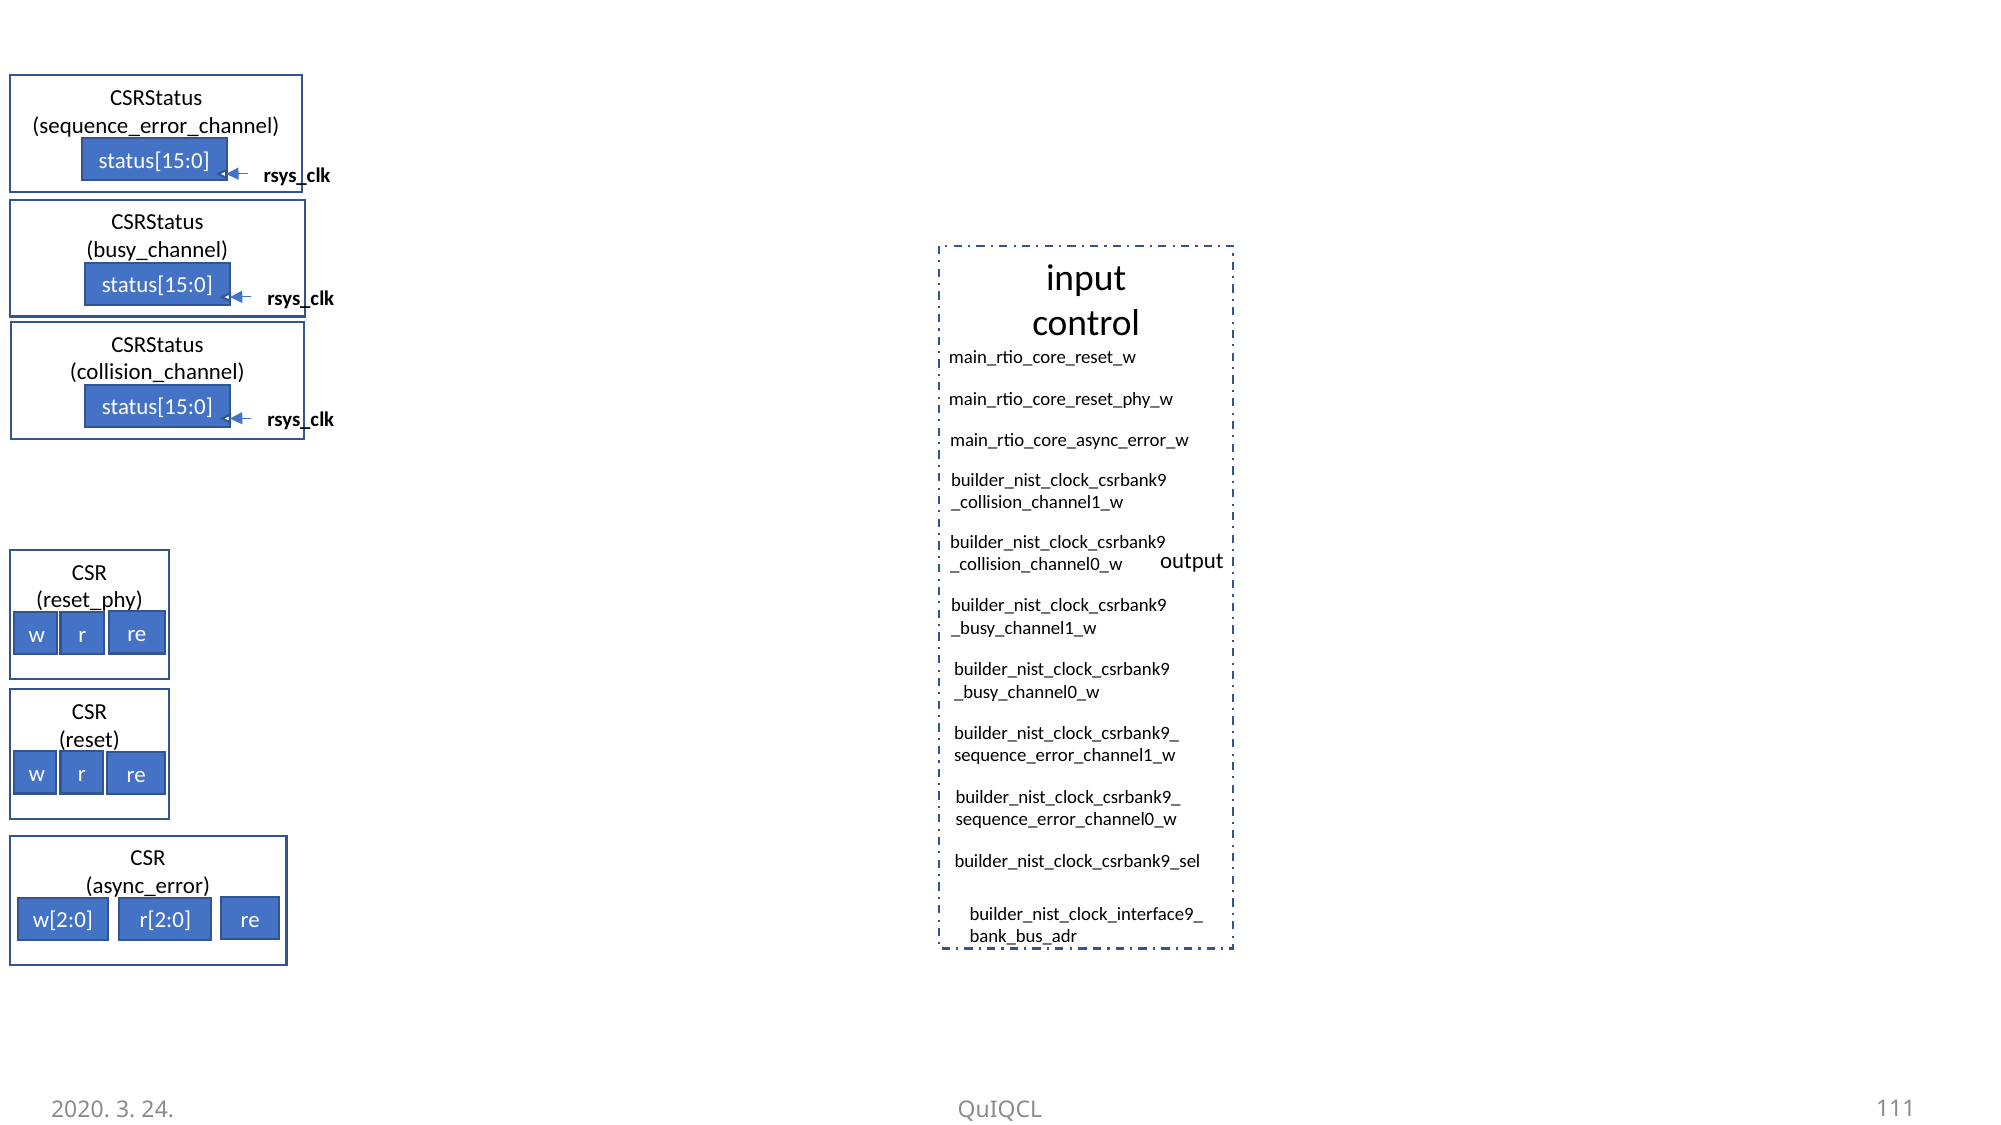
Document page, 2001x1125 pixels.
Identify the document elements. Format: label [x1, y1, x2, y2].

text_box [10, 689, 169, 819]
text_box [934, 245, 1240, 955]
footer [662, 1078, 1338, 1125]
text_box [10, 321, 351, 439]
slide_number [1480, 1078, 1931, 1125]
text_box [10, 75, 347, 195]
text_box [9, 835, 287, 965]
text_box [10, 550, 169, 680]
text_box [9, 199, 350, 318]
slide_number [36, 1078, 486, 1125]
